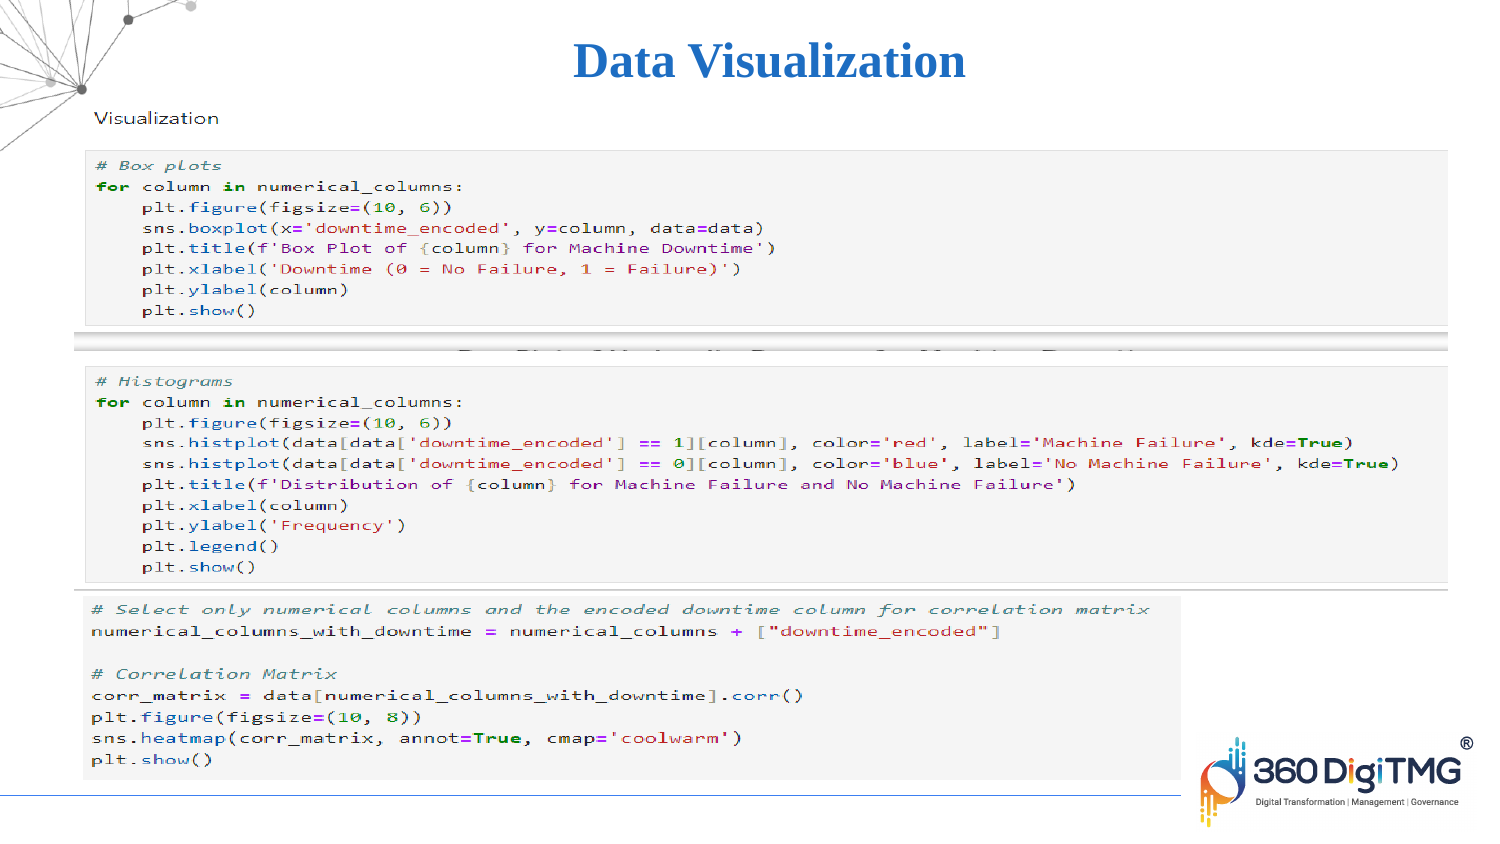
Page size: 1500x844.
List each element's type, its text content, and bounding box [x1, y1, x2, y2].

text_box Data Visualization [138, 19, 1389, 95]
picture [0, 0, 1500, 844]
